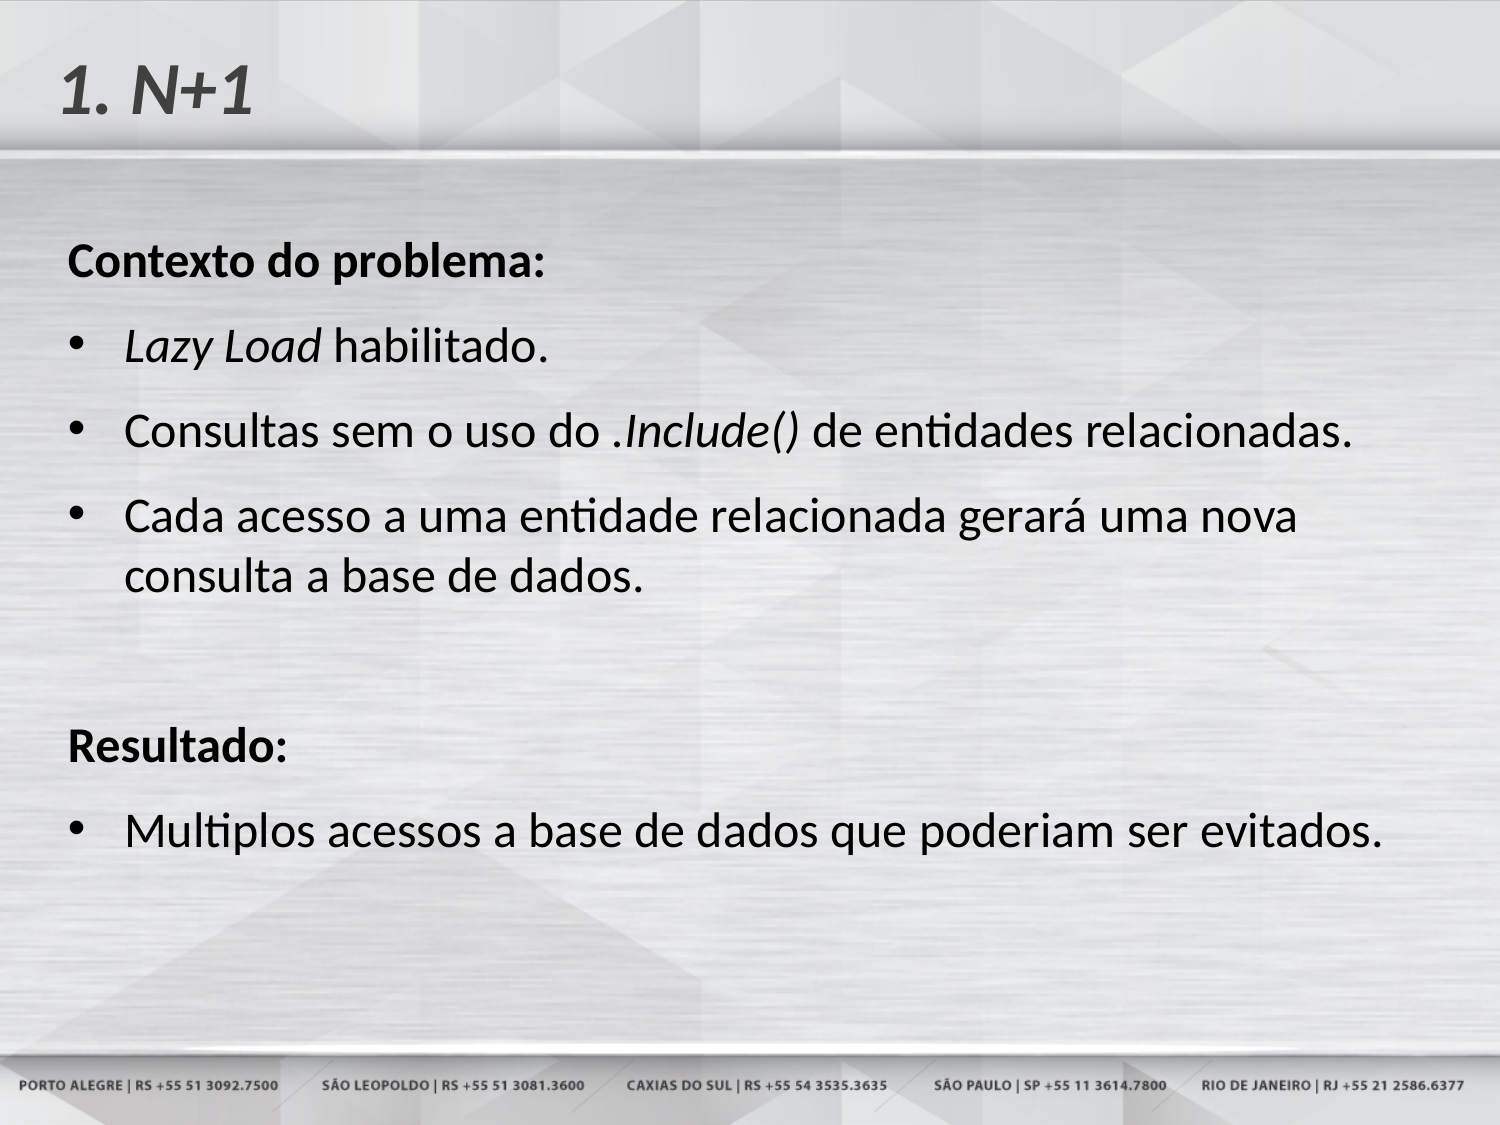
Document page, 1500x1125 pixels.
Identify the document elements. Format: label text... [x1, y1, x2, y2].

picture [0, 0, 1500, 1125]
title 1. N+1 [23, 30, 1442, 138]
list Contexto do problema: Lazy Load habilitado. Consultas sem o uso do .Include() de entidades relacionadas. Cada acesso a uma entidade relacionada gerará uma nova consulta a base de dados. Resultado: Multiplos acessos a base de dados que poderiam ser evitados. [53, 219, 1412, 988]
